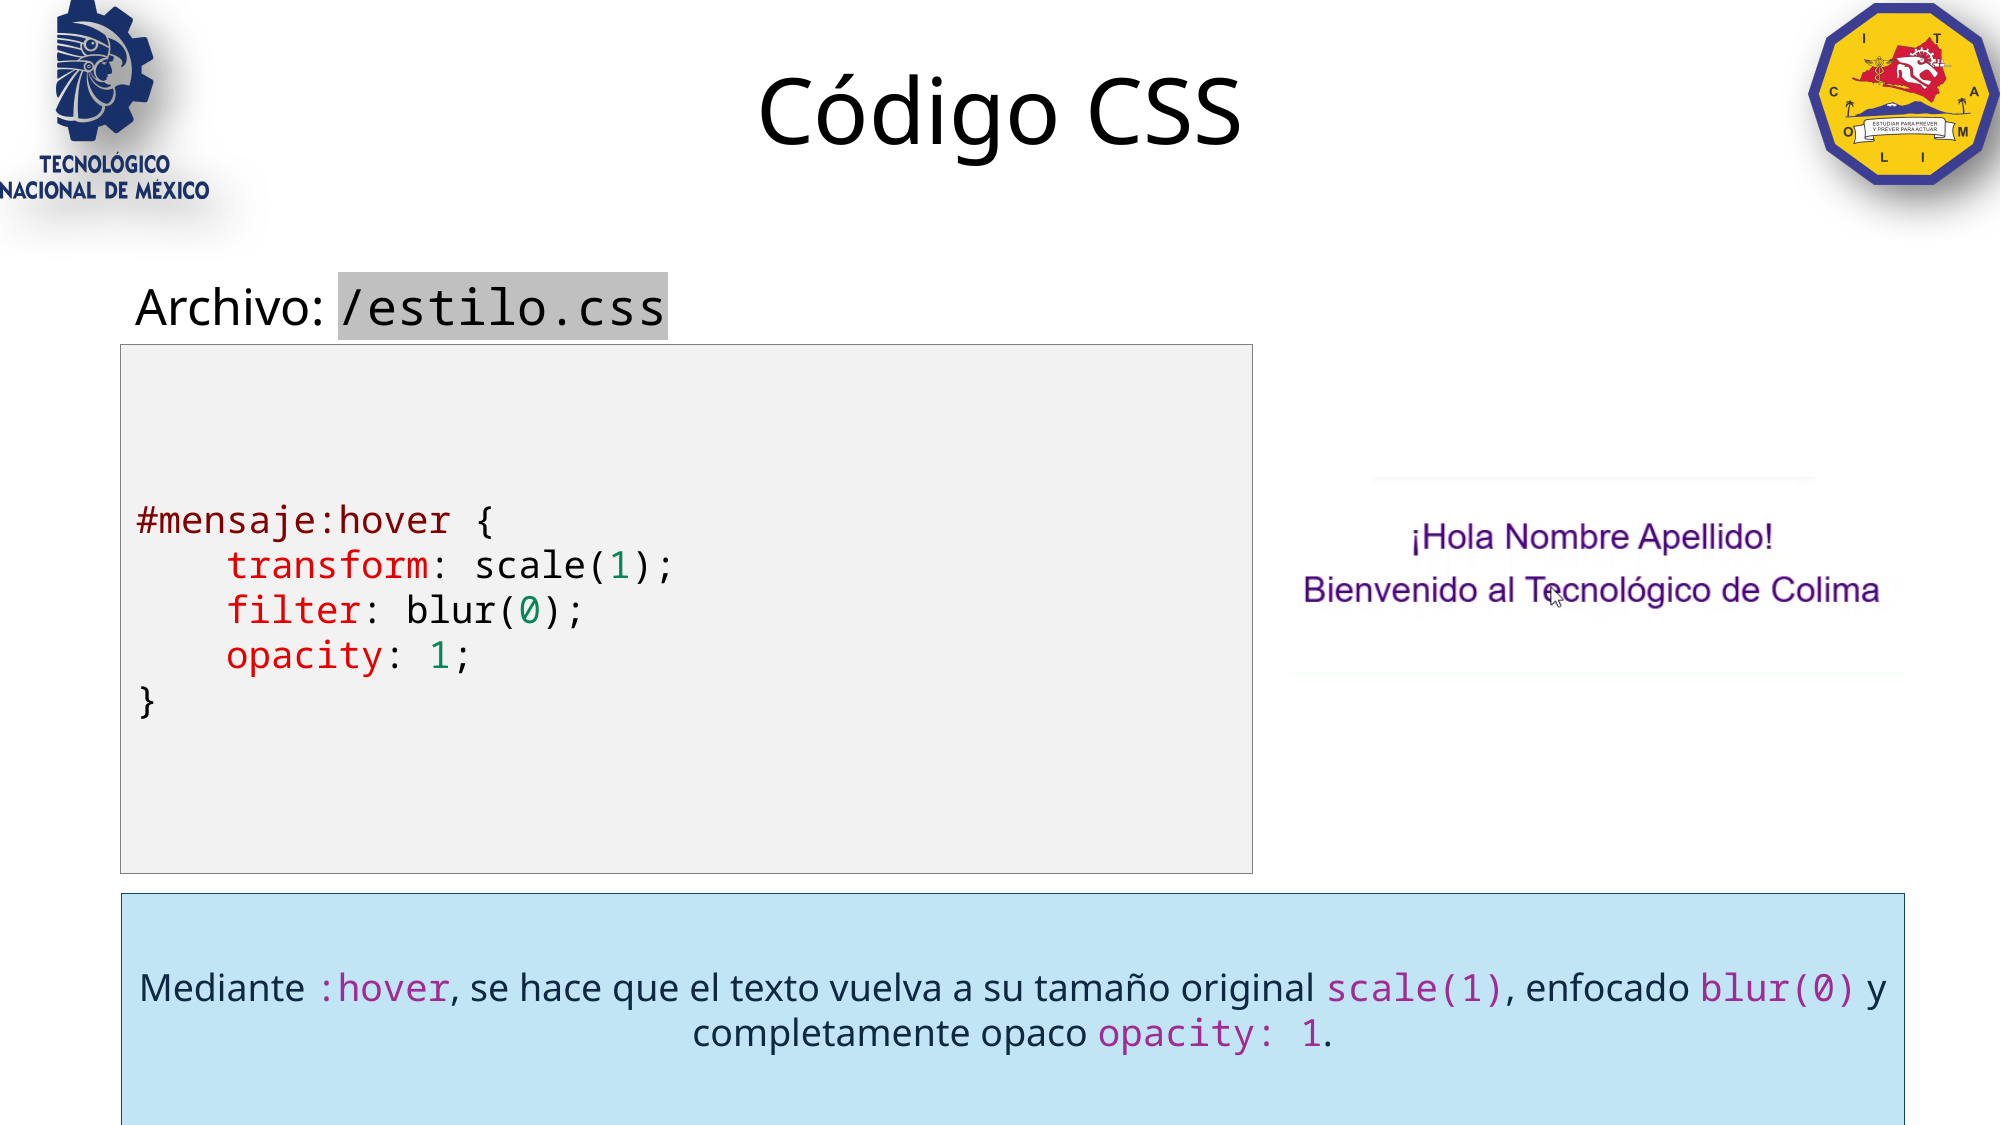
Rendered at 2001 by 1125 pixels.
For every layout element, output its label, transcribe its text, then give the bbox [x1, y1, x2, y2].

picture [0, 0, 210, 231]
picture [1808, 3, 2000, 185]
text_box Mediante :hover, se hace que el texto vuelva a su tamaño original scale(1), enfocado blur(0) y completamente opaco opacity: 1. [119, 892, 1906, 1125]
list #mensaje:hover { transform: scale(1); filter: blur(0); opacity: 1; } [120, 344, 1253, 874]
title Código CSS [247, 6, 1819, 224]
text_box Archivo: /estilo.css [120, 268, 1118, 344]
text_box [1283, 476, 1905, 677]
